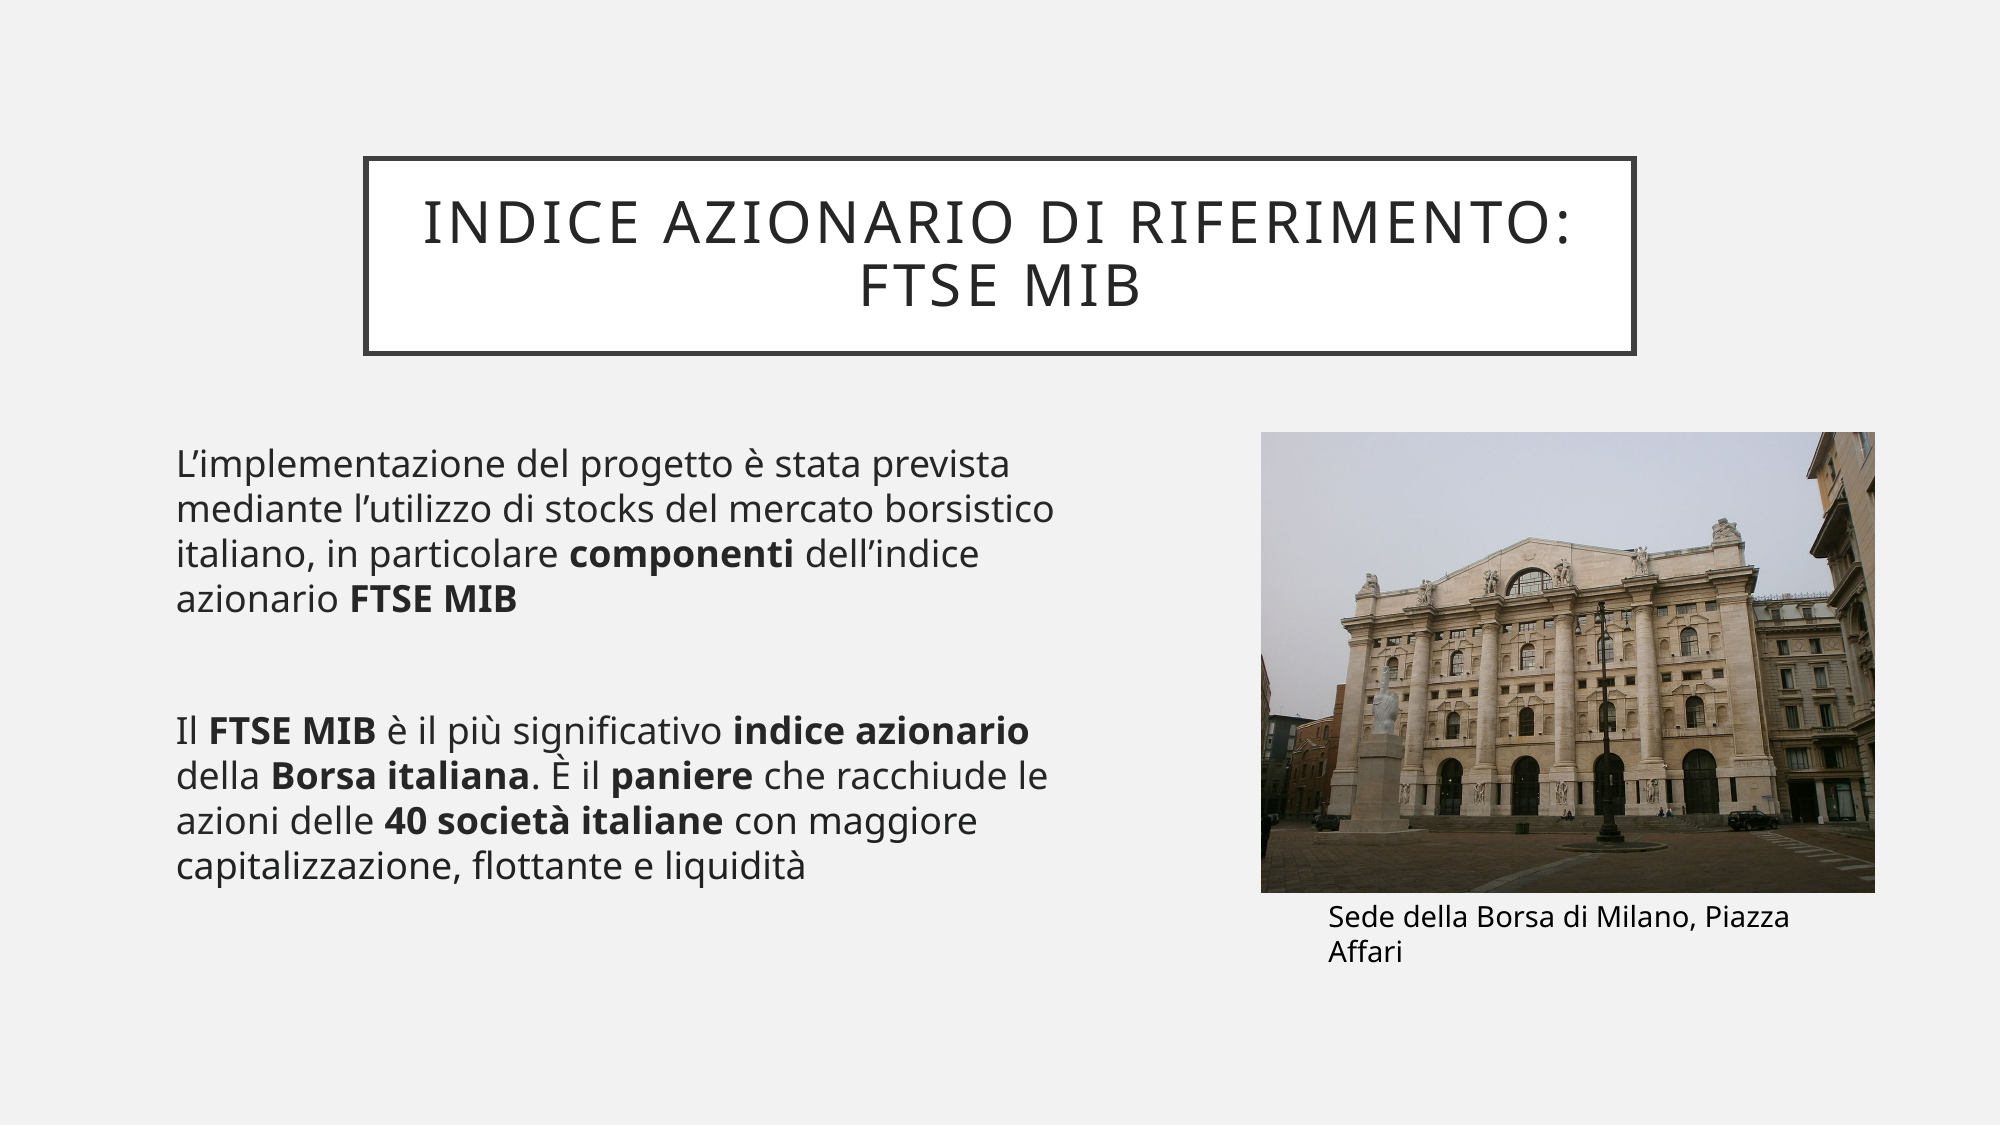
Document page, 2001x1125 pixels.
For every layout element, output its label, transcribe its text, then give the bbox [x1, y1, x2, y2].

list L’implementazione del progetto è stata prevista mediante l’utilizzo di stocks del mercato borsistico italiano, in particolare componenti dell’indice azionario FTSE MIB Il FTSE MIB è il più significativo indice azionario della Borsa italiana. È il paniere che racchiude le azioni delle 40 società italiane con maggiore capitalizzazione, flottante e liquidità [160, 432, 1093, 942]
text_box Sede della Borsa di Milano, Piazza Affari [1313, 893, 1823, 976]
title INDICE AZIONARIO di riferimento: ftse mib [363, 156, 1637, 356]
picture [1261, 432, 1875, 893]
